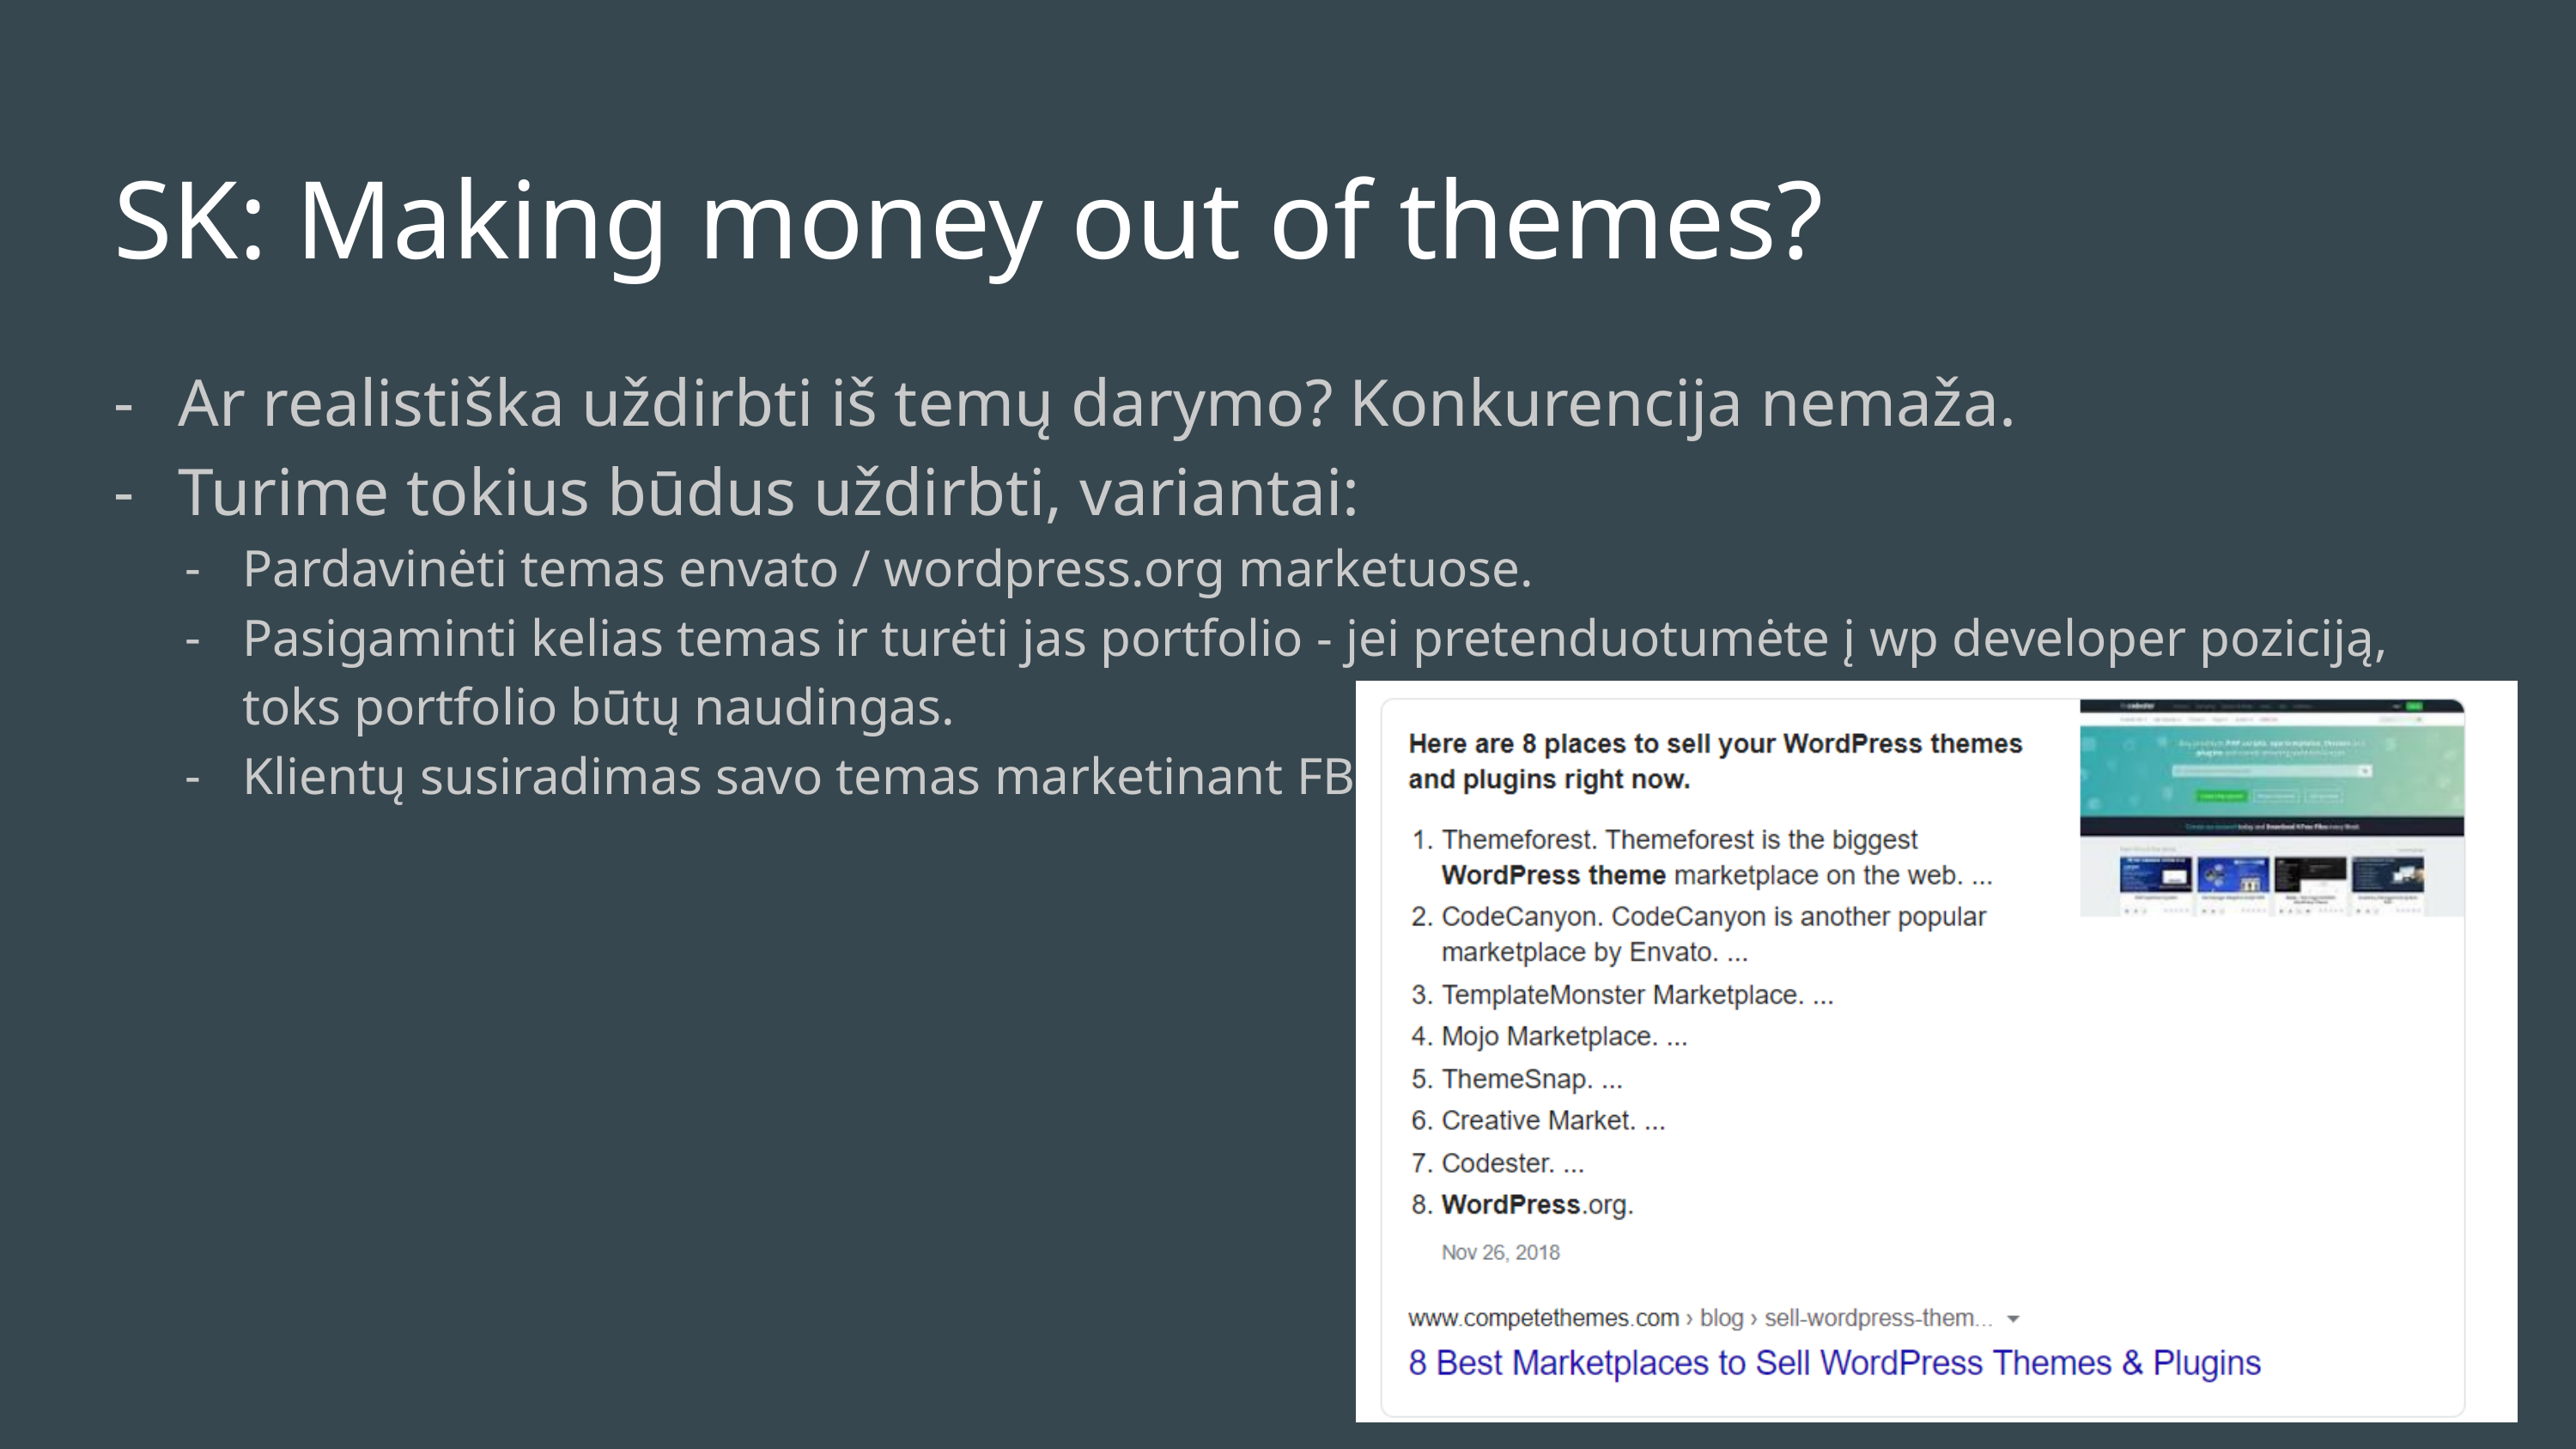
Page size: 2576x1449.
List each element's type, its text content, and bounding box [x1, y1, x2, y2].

picture [1356, 681, 2518, 1422]
list Ar realistiška uždirbti iš temų darymo? Konkurencija nemaža. Turime tokius būdus uždirbti, variantai: Pardavinėti temas envato / wordpress.org marketuose. Pasigaminti kelias temas ir turėti jas portfolio - jei pretenduotumėte į wp developer poziciją, toks portfolio būtų naudingas. Klientų susiradimas savo temas marketinant FB. [88, 324, 2488, 1287]
title SK: Making money out of themes? [88, 124, 2488, 287]
